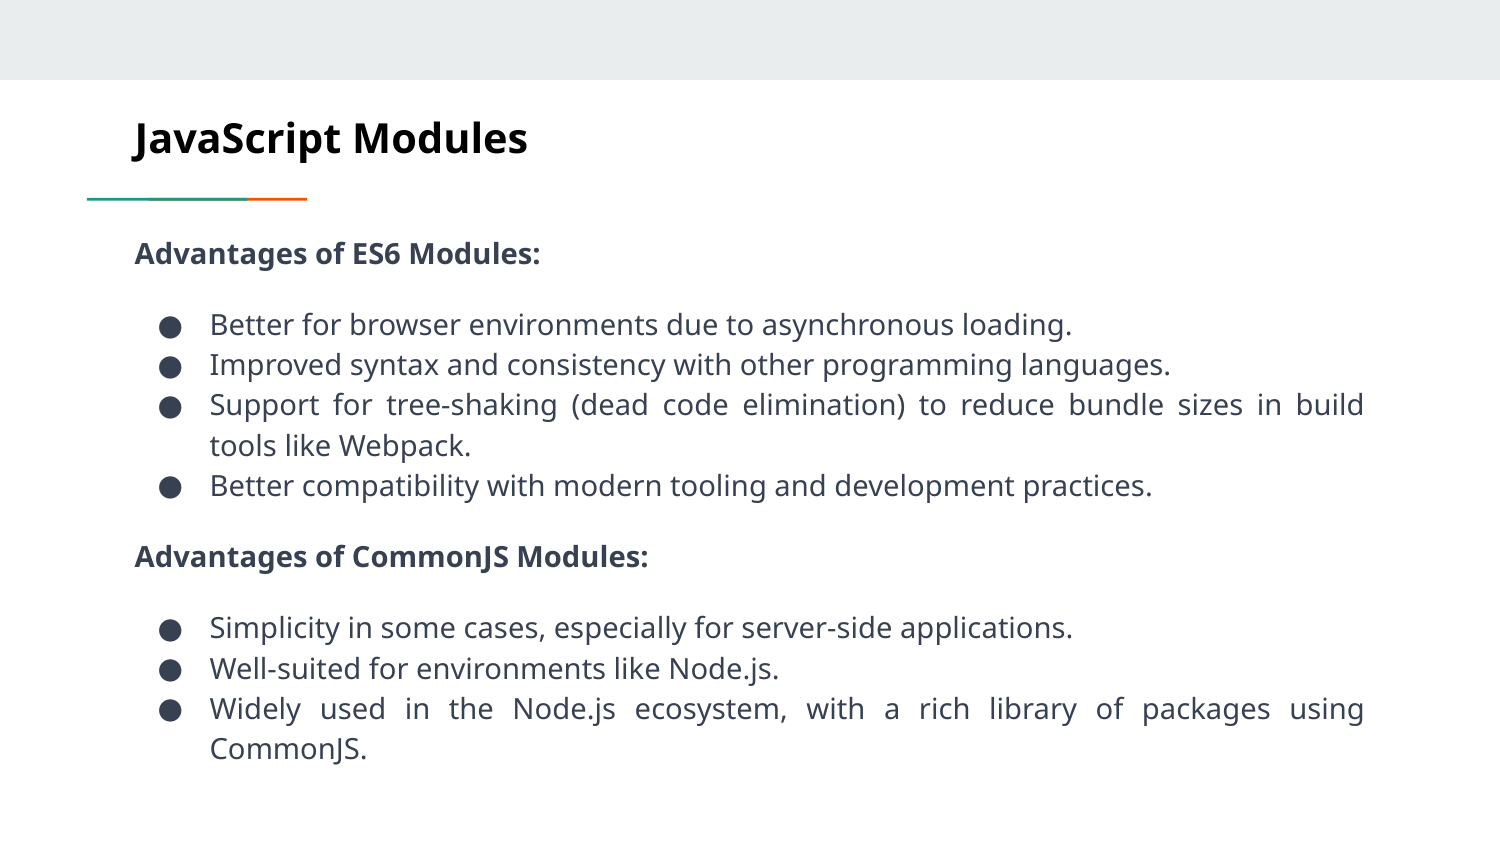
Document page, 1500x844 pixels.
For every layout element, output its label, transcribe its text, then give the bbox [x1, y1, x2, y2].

title JavaScript Modules [119, 89, 1381, 178]
list Advantages of ES6 Modules: Better for browser environments due to asynchronous loading. Improved syntax and consistency with other programming languages. Support for tree-shaking (dead code elimination) to reduce bundle sizes in build tools like Webpack. Better compatibility with modern tooling and development practices. Advantages of CommonJS Modules: Simplicity in some cases, especially for server-side applications. Well-suited for environments like Node.js. Widely used in the Node.js ecosystem, with a rich library of packages using CommonJS. [119, 214, 1381, 712]
